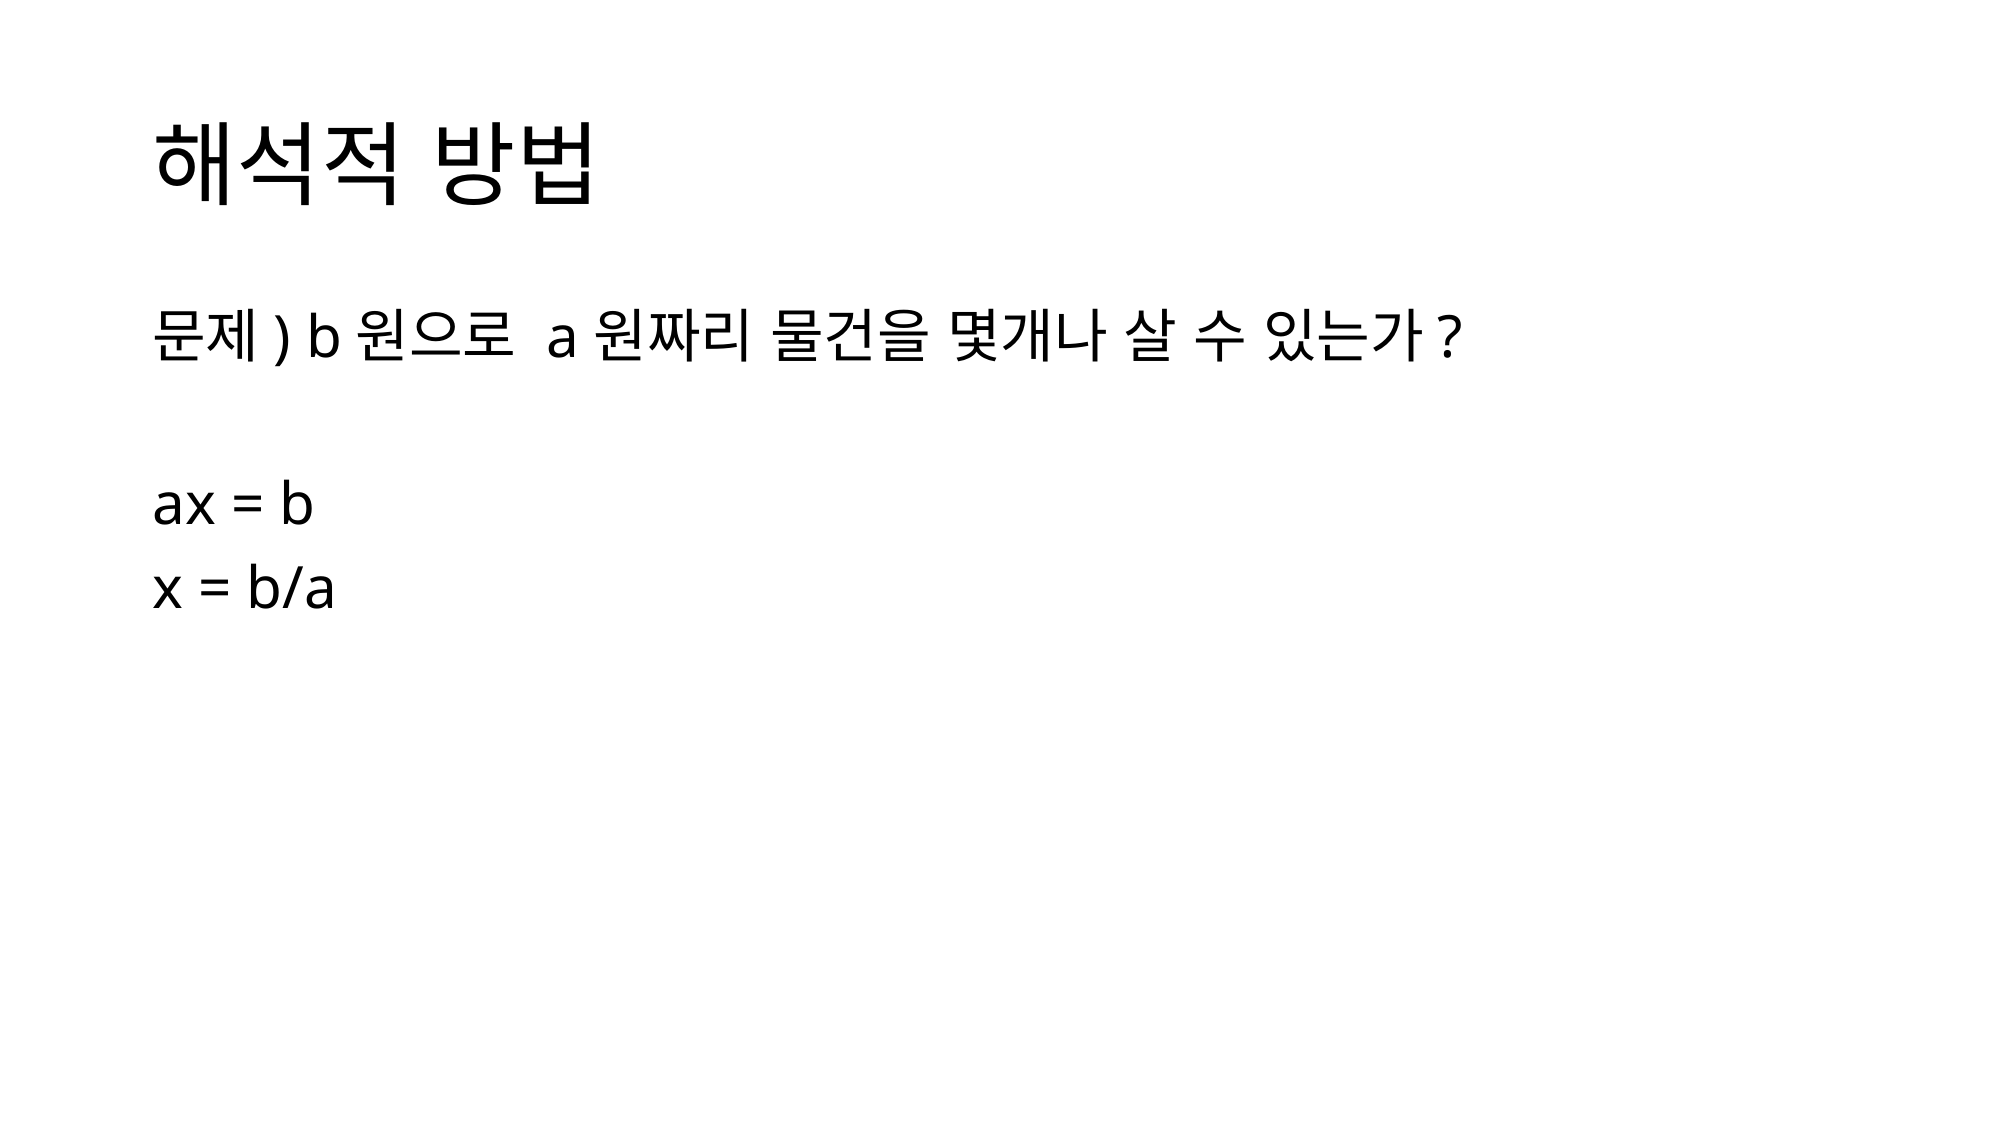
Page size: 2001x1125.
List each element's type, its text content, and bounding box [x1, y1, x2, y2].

title 해석적 방법 [137, 59, 1863, 278]
list 문제) b원으로 a원짜리 물건을 몇개나 살 수 있는가? ax = b x = b/a [137, 299, 1863, 1014]
